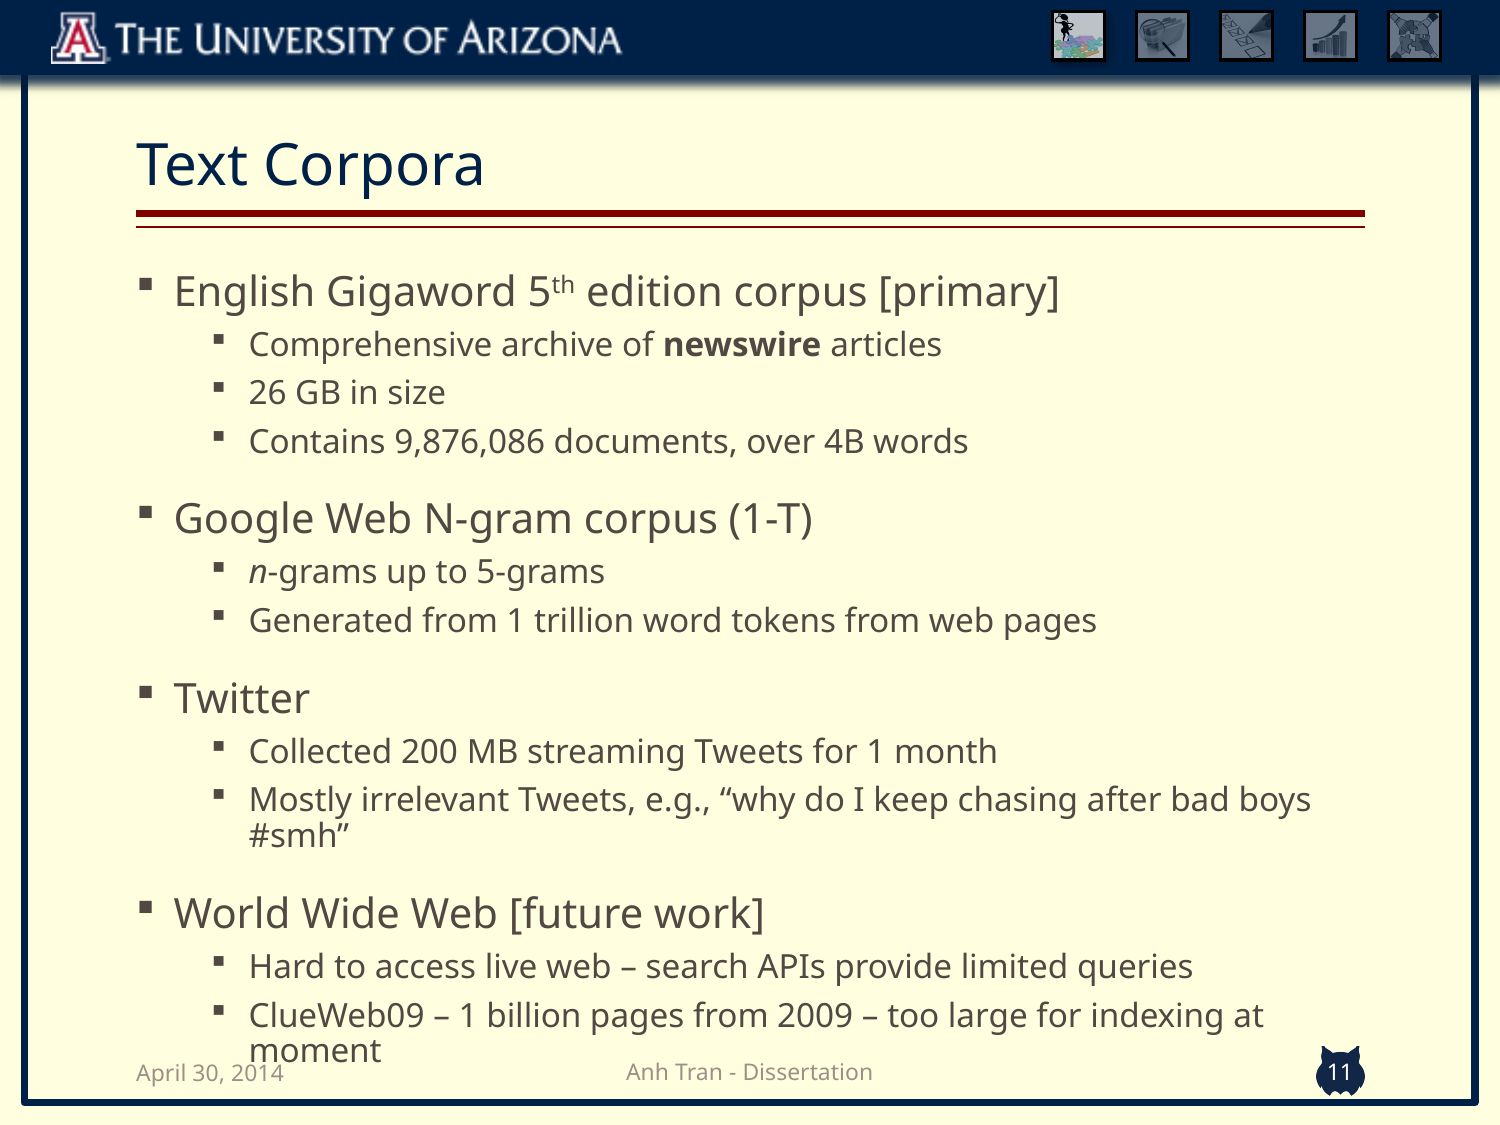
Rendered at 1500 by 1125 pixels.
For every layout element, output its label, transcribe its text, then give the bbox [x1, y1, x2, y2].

list English Gigaword 5th edition corpus [primary] Comprehensive archive of newswire articles 26 GB in size Contains 9,876,086 documents, over 4B words Google Web N-gram corpus (1-T) n-grams up to 5-grams Generated from 1 trillion word tokens from web pages Twitter Collected 200 MB streaming Tweets for 1 month Mostly irrelevant Tweets, e.g., “why do I keep chasing after bad boys #smh” World Wide Web [future work] Hard to access live web – search APIs provide limited queries ClueWeb09 – 1 billion pages from 2009 – too large for indexing at moment [135, 262, 1364, 1013]
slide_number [135, 1042, 361, 1103]
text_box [1053, 13, 1439, 59]
slide_number 11 [1316, 1042, 1364, 1103]
picture [51, 11, 625, 64]
footer Anh Tran - Dissertation [361, 1042, 1139, 1103]
title Text Corpora [136, 78, 1365, 206]
